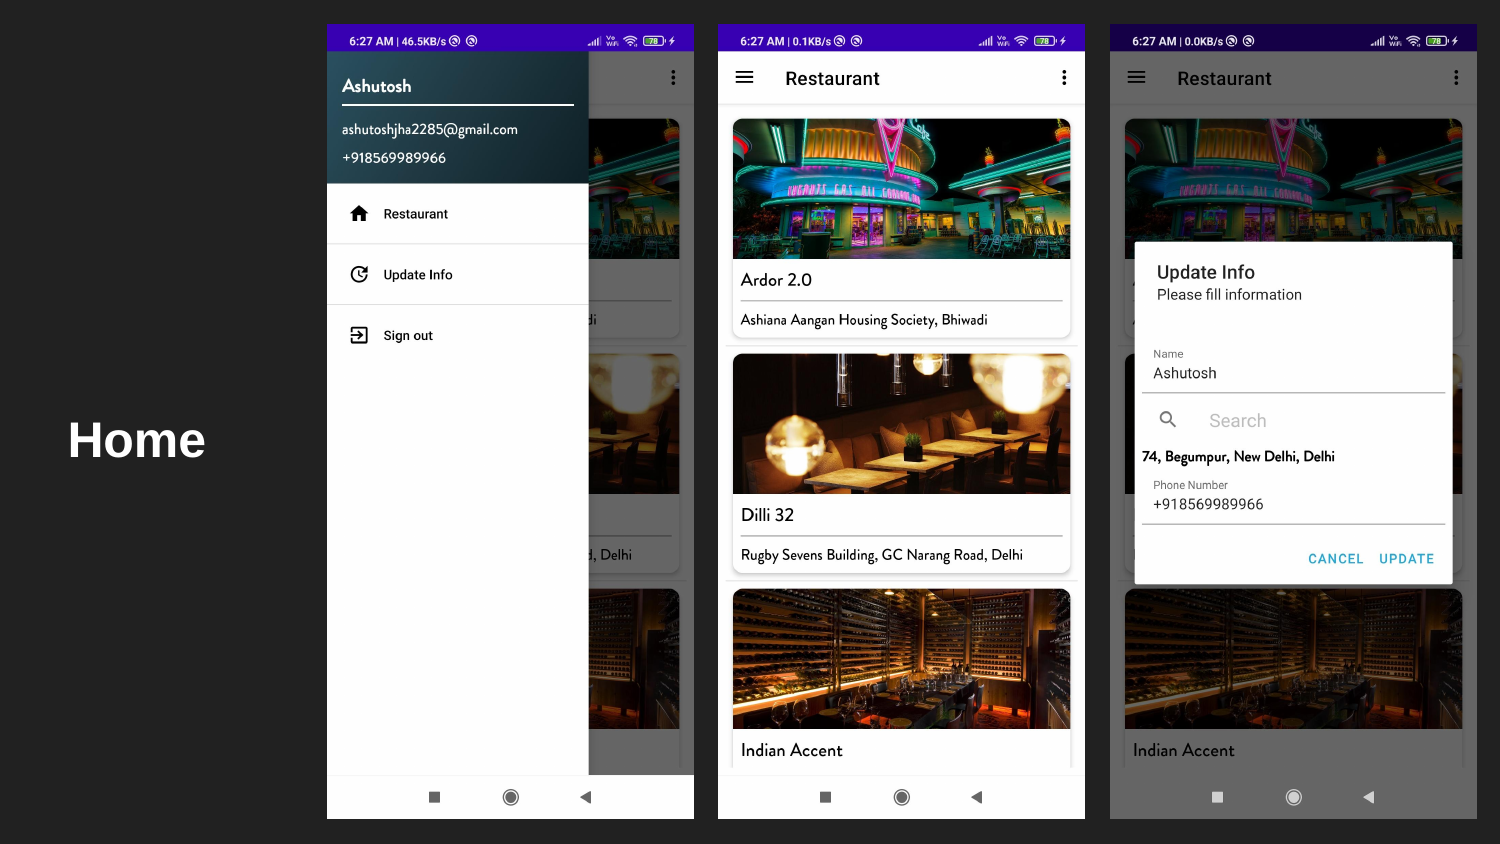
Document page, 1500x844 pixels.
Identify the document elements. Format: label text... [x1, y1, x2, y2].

picture [327, 24, 694, 819]
picture [718, 24, 1086, 819]
picture [1109, 24, 1477, 819]
text_box Home [52, 392, 251, 451]
